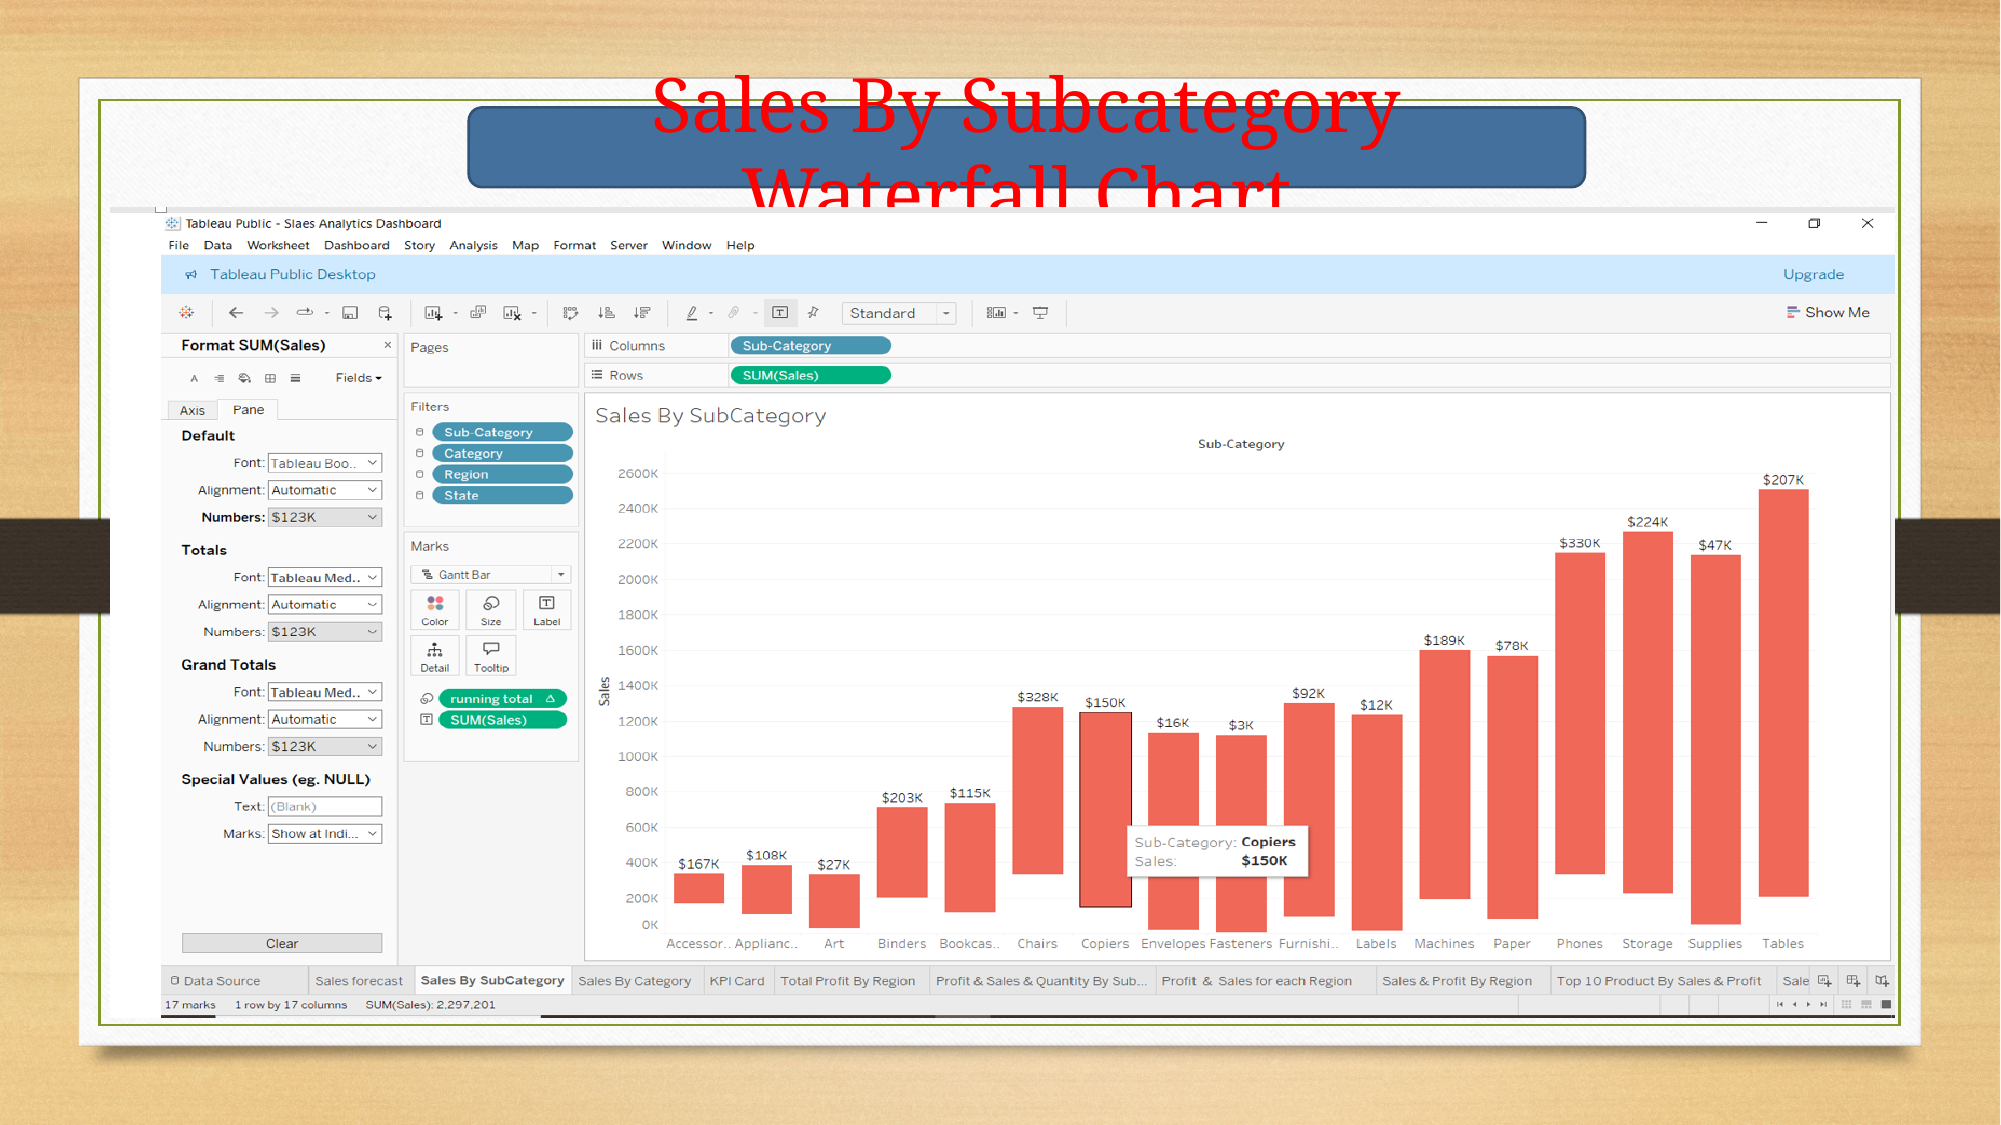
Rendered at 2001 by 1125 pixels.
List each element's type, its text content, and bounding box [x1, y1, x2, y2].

text_box Sales By Subcategory Waterfall Chart [467, 106, 1587, 189]
picture [0, 0, 2001, 1125]
